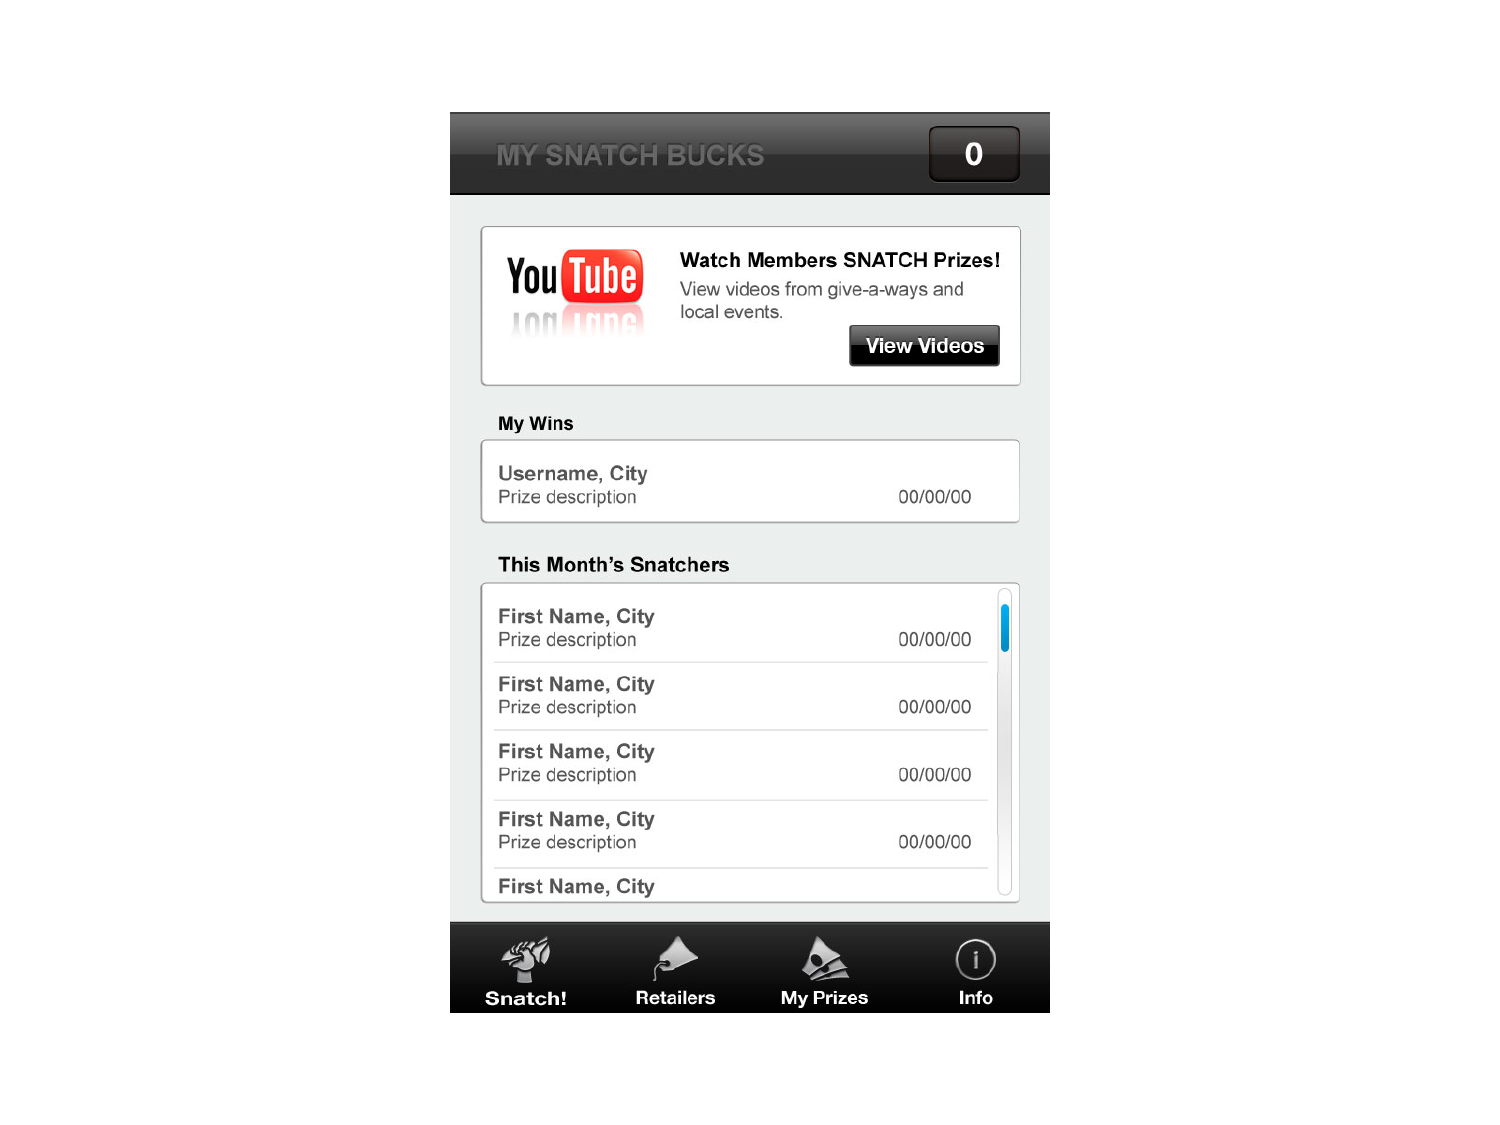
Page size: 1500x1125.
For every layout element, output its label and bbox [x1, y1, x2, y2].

picture [449, 112, 1051, 1013]
